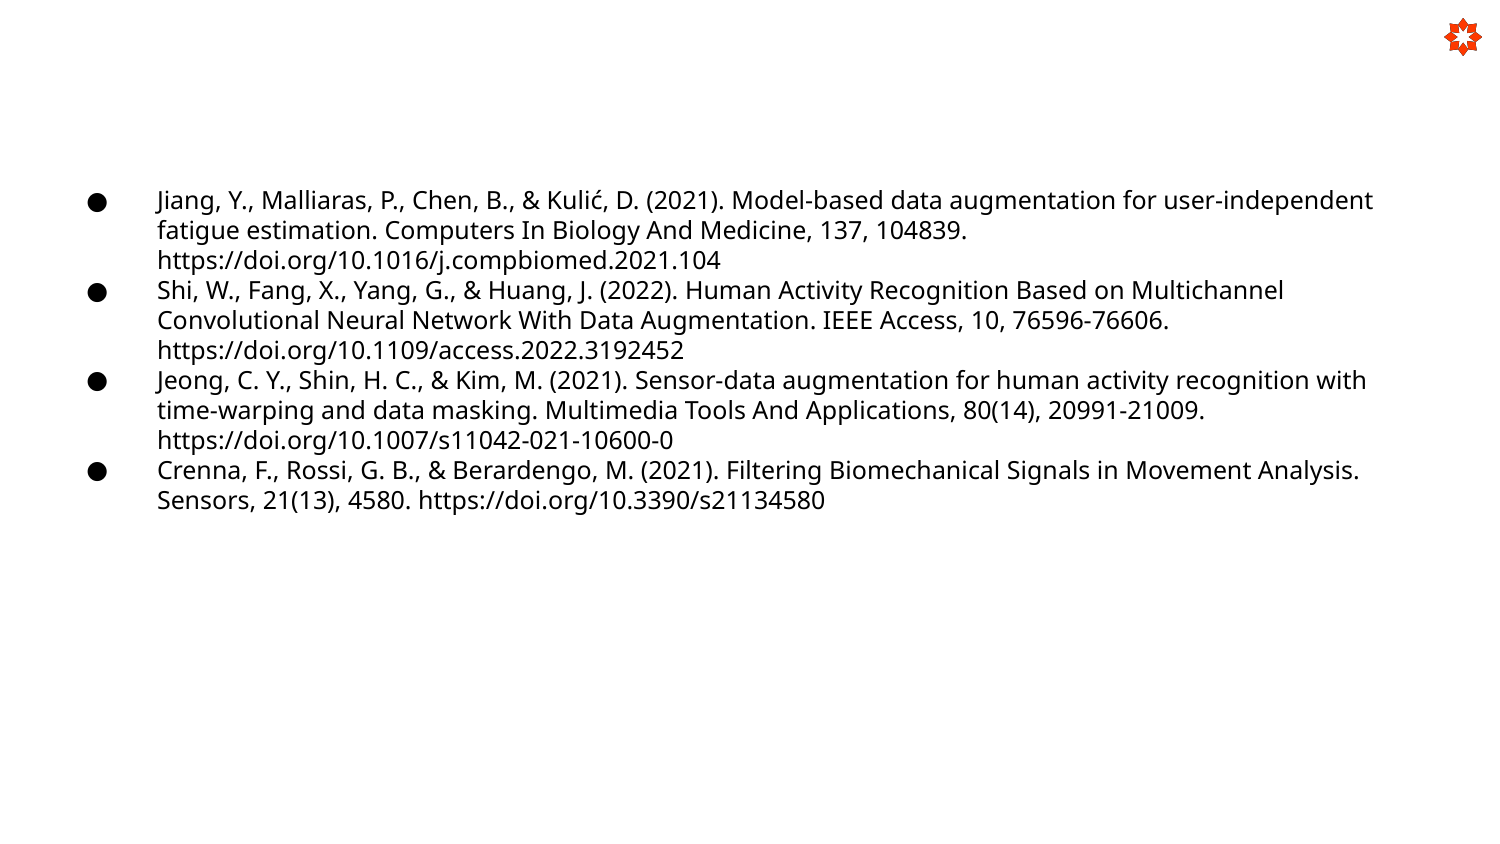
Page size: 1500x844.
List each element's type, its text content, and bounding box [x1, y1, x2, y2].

picture [1444, 18, 1482, 56]
subtitle Jiang, Y., Malliaras, P., Chen, B., & Kulić, D. (2021). Model-based data augmentation for user-independent fatigue estimation. Computers In Biology And Medicine, 137, 104839. https://doi.org/10.1016/j.compbiomed.2021.104 Shi, W., Fang, X., Yang, G., & Huang, J. (2022). Human Activity Recognition Based on Multichannel Convolutional Neural Network With Data Augmentation. IEEE Access, 10, 76596-76606. https://doi.org/10.1109/access.2022.3192452 Jeong, C. Y., Shin, H. C., & Kim, M. (2021). Sensor-data augmentation for human activity recognition with time-warping and data masking. Multimedia Tools And Applications, 80(14), 20991-21009. https://doi.org/10.1007/s11042-021-10600-0 Crenna, F., Rossi, G. B., & Berardengo, M. (2021). Filtering Biomechanical Signals in Movement Analysis. Sensors, 21(13), 4580. https://doi.org/10.3390/s21134580 [67, 139, 1412, 515]
